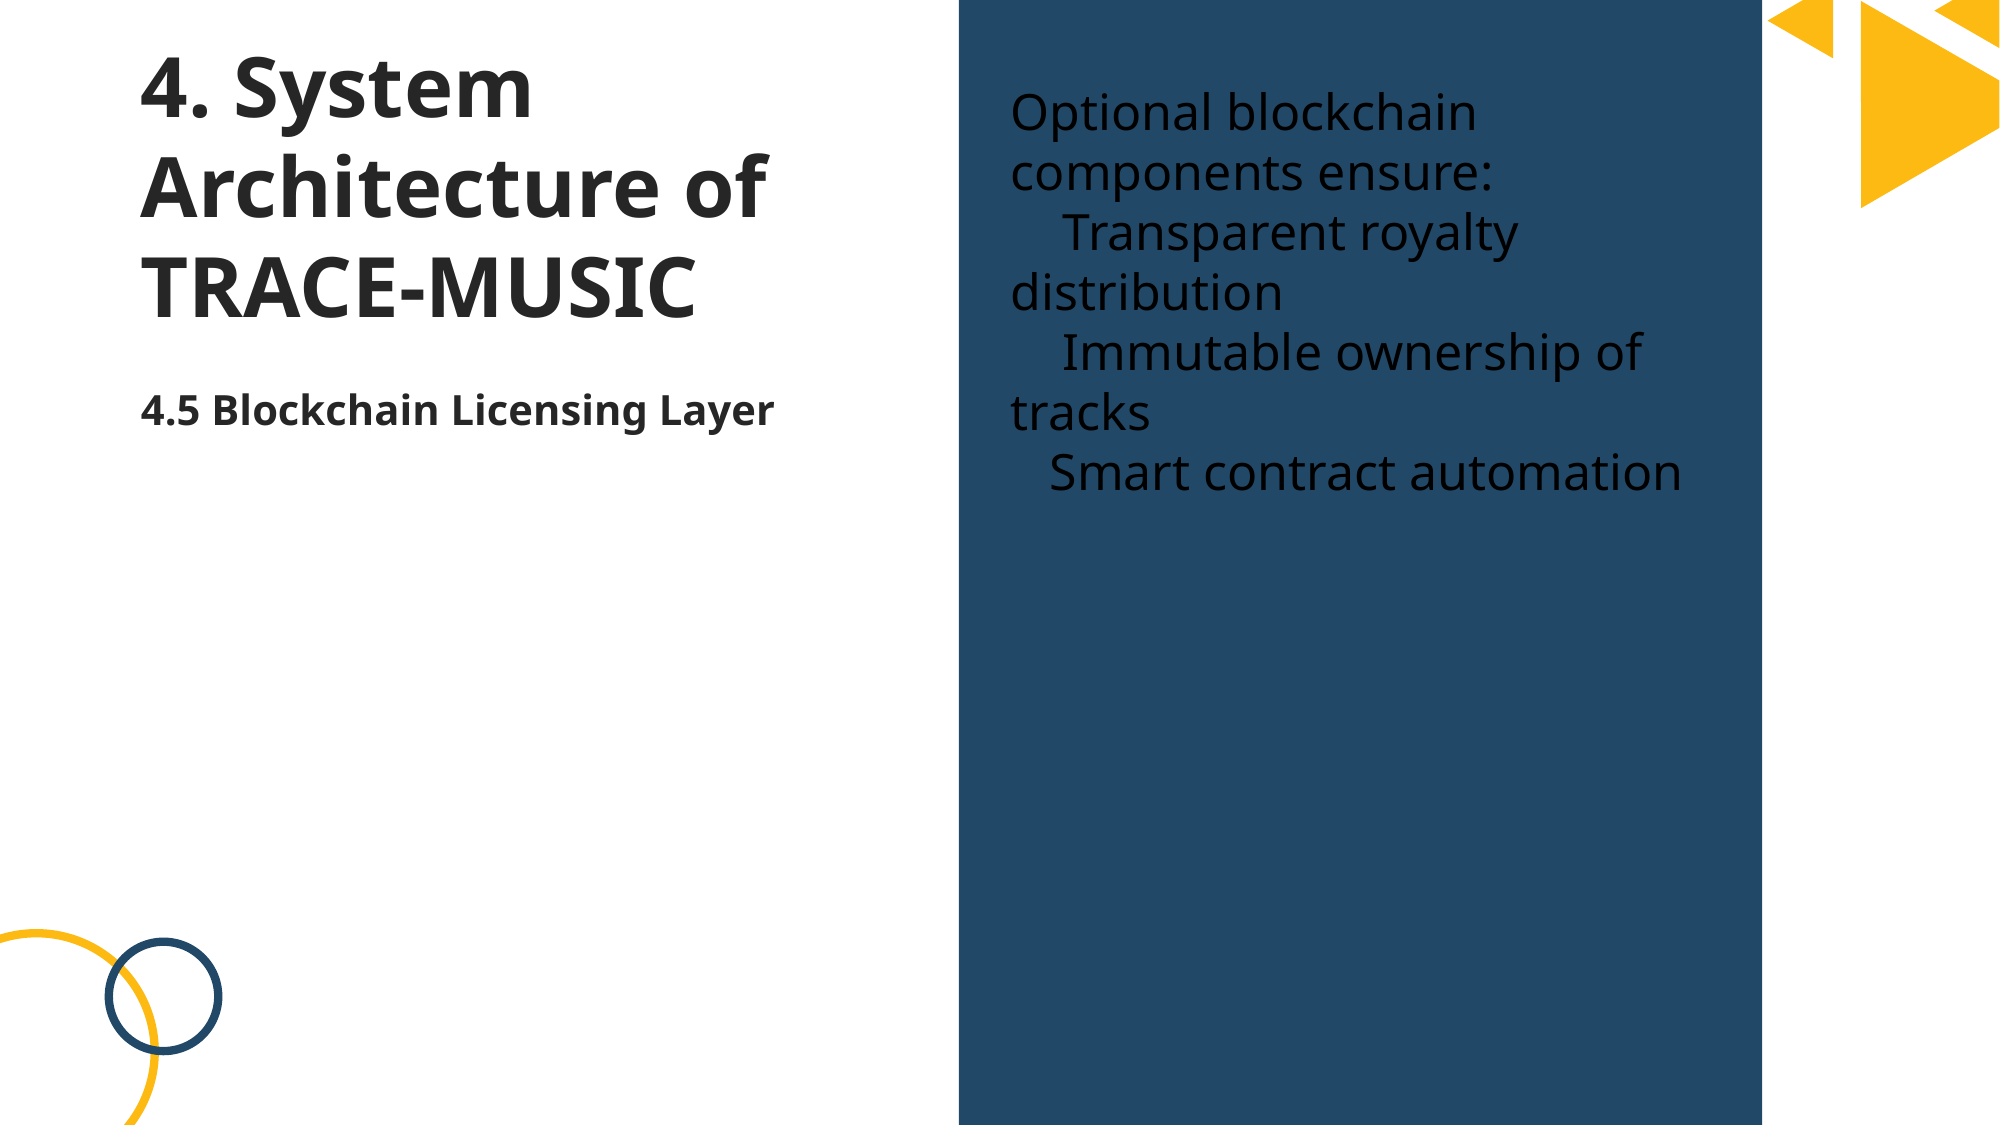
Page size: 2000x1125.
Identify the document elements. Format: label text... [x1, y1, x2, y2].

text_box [1767, 0, 2000, 209]
text_box 4.5 Blockchain Licensing Layer [140, 373, 781, 552]
text_box [106, 939, 221, 1054]
text_box Optional blockchain components ensure: Transparent royalty distribution Immutable ownership of tracks Smart contract automation [996, 72, 1709, 1056]
text_box [0, 931, 157, 1125]
text_box 4. System Architecture of TRACE-MUSIC [140, 33, 781, 335]
text_box [957, 0, 1764, 1125]
